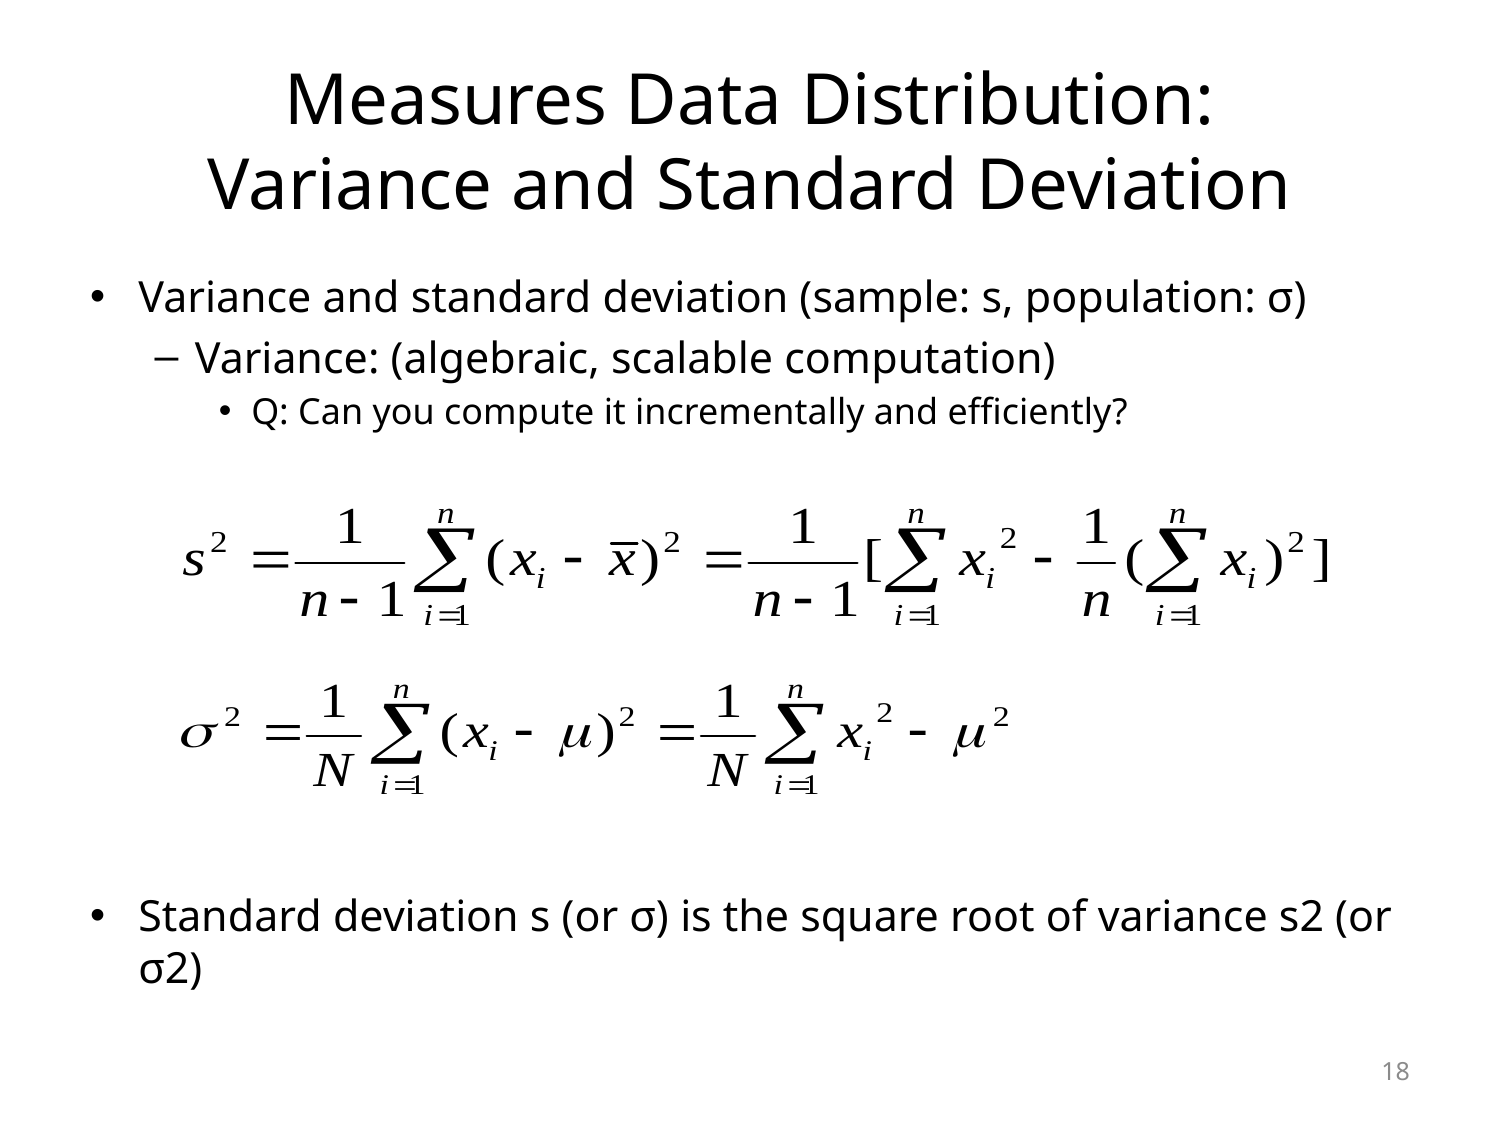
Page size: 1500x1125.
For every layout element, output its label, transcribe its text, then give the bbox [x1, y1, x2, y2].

list Variance and standard deviation (sample: s, population: σ) Variance: (algebraic, scalable computation) Q: Can you compute it incrementally and efficiently? Standard deviation s (or σ) is the square root of variance s2 (or σ2) [75, 262, 1425, 1005]
title Measures Data Distribution: Variance and Standard Deviation [75, 45, 1425, 233]
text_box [171, 666, 1025, 806]
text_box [172, 488, 1341, 637]
slide_number 18 [1074, 1042, 1425, 1103]
